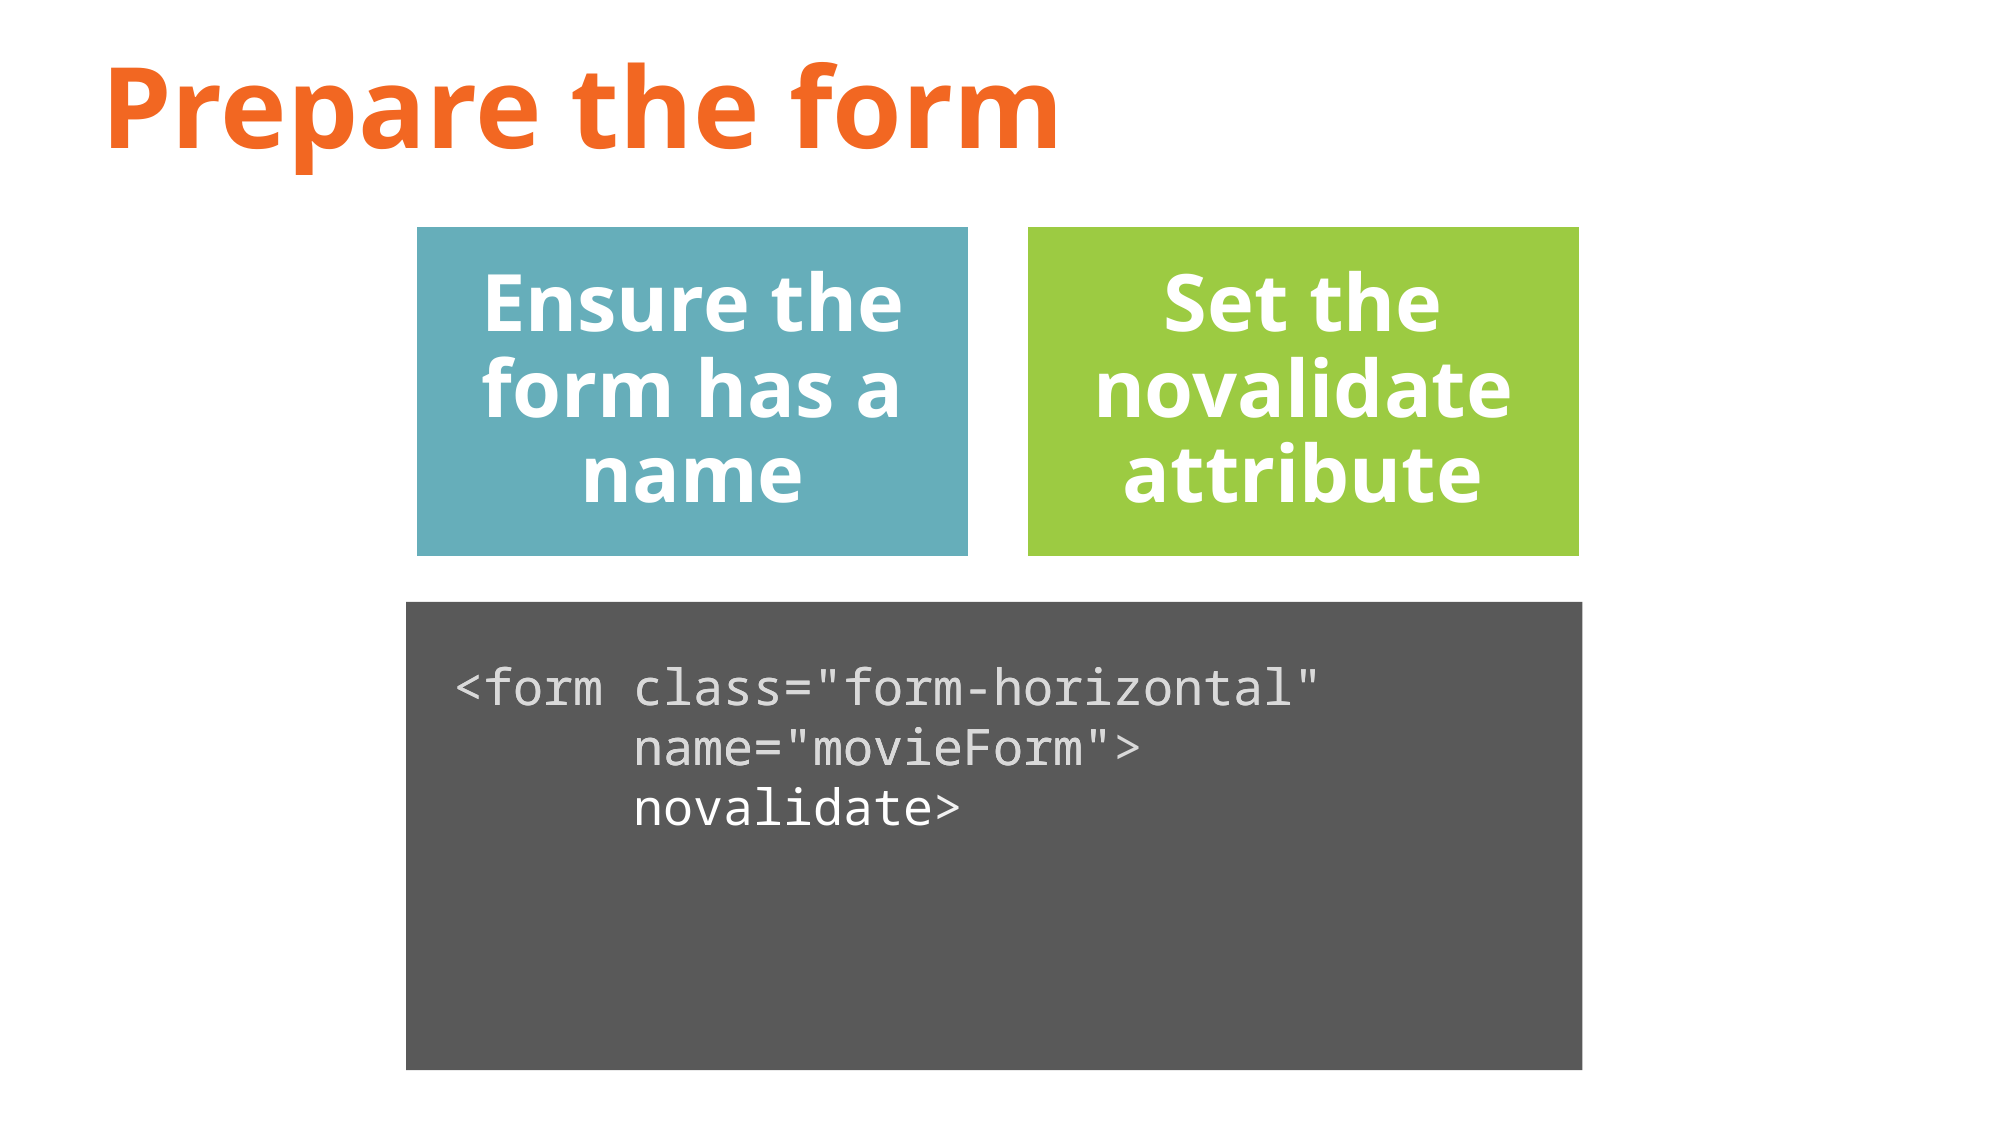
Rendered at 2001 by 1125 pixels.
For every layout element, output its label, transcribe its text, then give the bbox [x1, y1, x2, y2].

text_box [406, 601, 1583, 1071]
text_box <form class="form-horizontal" name="movieForm" novalidate> [438, 648, 1607, 903]
title Prepare the form [101, 30, 1903, 199]
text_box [74, 224, 1921, 559]
